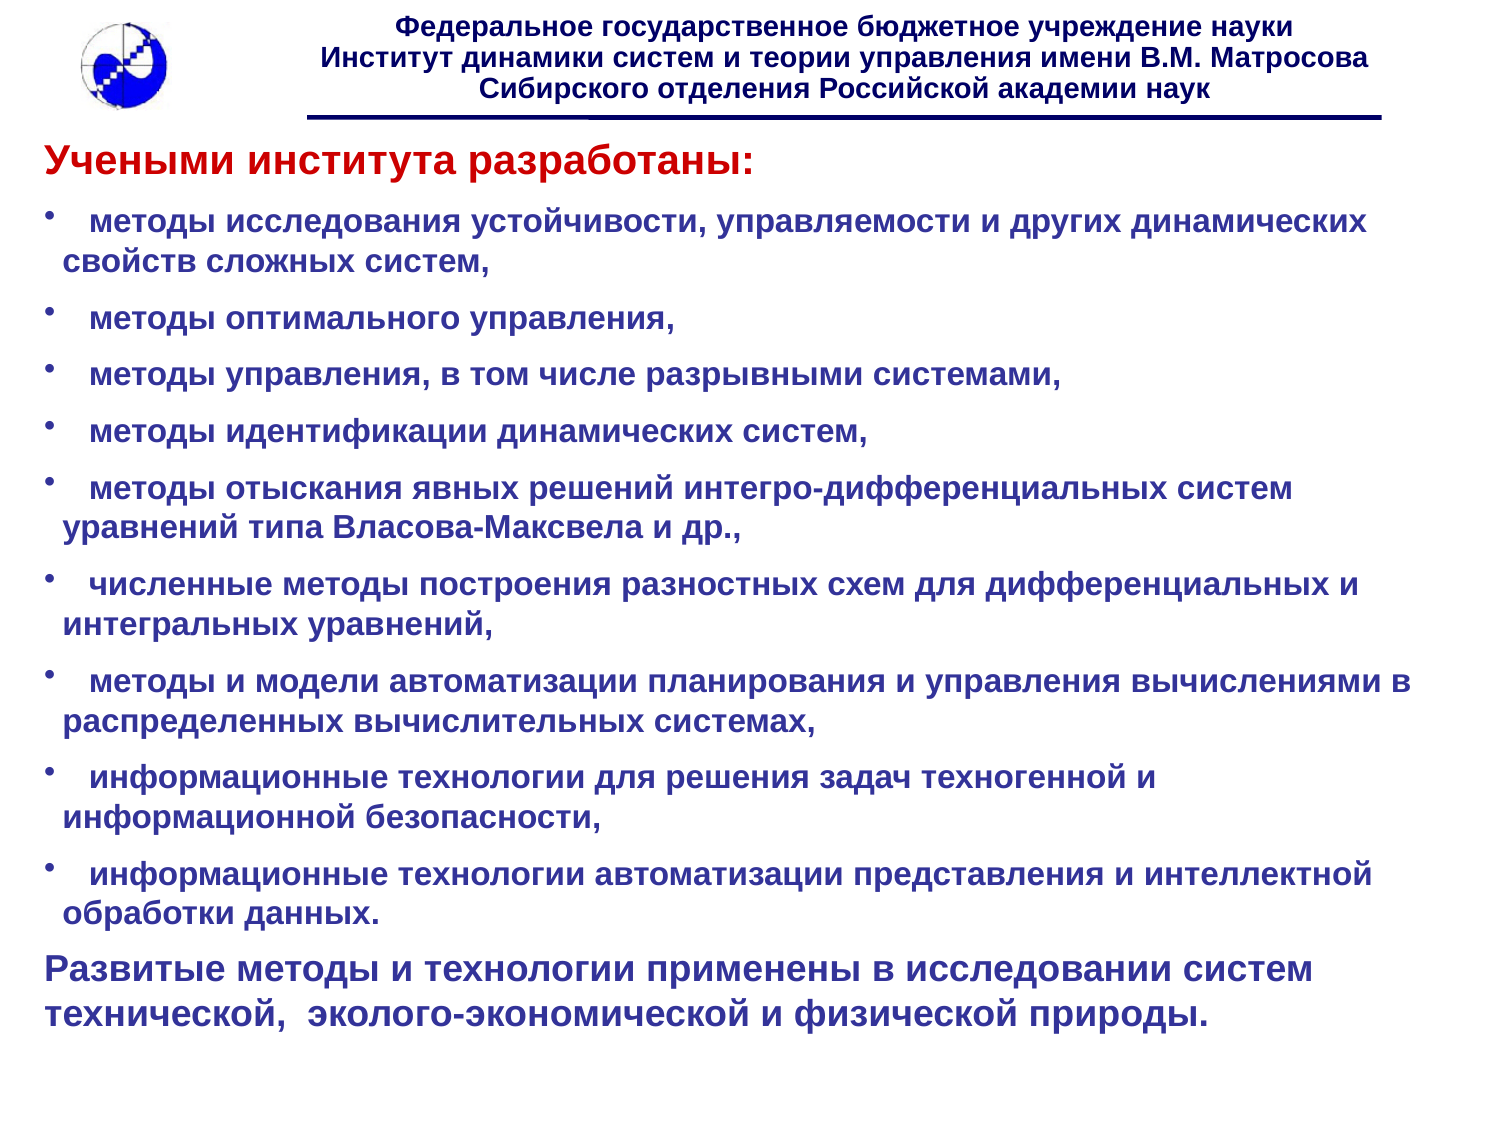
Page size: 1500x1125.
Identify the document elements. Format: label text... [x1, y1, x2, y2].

text_box Учеными института разработаны: методы исследования устойчивости, управляемости и других динамических свойств сложных систем, методы оптимального управления, методы управления, в том числе разрывными системами, методы идентификации динамических систем, методы отыскания явных решений интегро-дифференциальных систем уравнений типа Власова-Максвела и др., численные методы построения разностных схем для дифференциальных и интегральных уравнений, методы и модели автоматизации планирования и управления вычислениями в распределенных вычислительных системах, информационные технологии для решения задач техногенной и информационной безопасности, информационные технологии автоматизации представления и интеллектной обработки данных. Развитые методы и технологии применены в исследовании систем технической, эколого-экономической и физической природы. [29, 125, 1500, 1042]
picture [80, 22, 172, 111]
